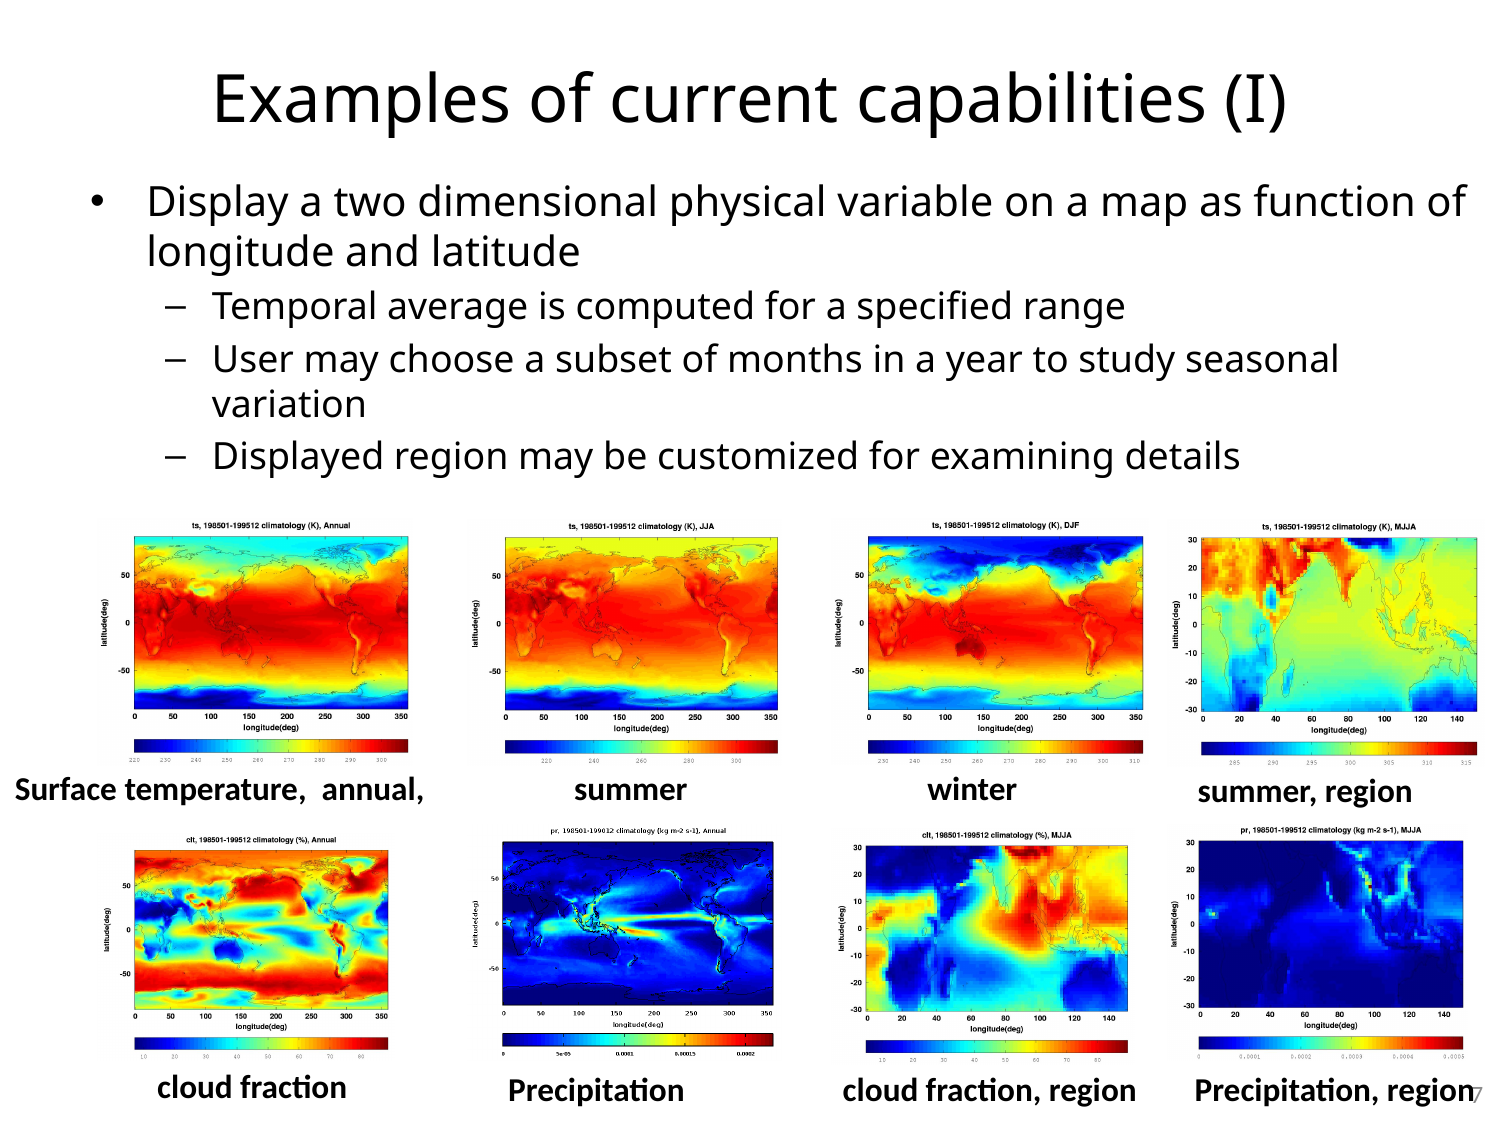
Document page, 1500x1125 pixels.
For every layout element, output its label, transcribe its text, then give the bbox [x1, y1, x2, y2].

slide_number 6 [1148, 1070, 1499, 1124]
picture [97, 518, 413, 766]
text_box cloud fraction [142, 1070, 373, 1113]
picture [1166, 824, 1468, 1062]
picture [466, 824, 782, 1062]
list Display a two dimensional physical variable on a map as function of longitude and latitude Temporal average is computed for a specified range User may choose a subset of months in a year to study seasonal variation Displayed region may be customized for examining details [75, 167, 1485, 519]
text_box Surface temperature, annual, summer winter [0, 759, 1078, 815]
text_box cloud fraction, region [827, 1060, 1167, 1116]
picture [830, 518, 1149, 765]
picture [466, 518, 783, 766]
text_box Precipitation, region [1179, 1060, 1499, 1116]
text_box Precipitation [493, 1071, 713, 1116]
title Examples of current capabilities (I) [75, 45, 1425, 147]
text_box summer, region [1182, 775, 1477, 817]
picture [830, 828, 1135, 1065]
picture [97, 832, 396, 1062]
picture [1166, 518, 1485, 767]
